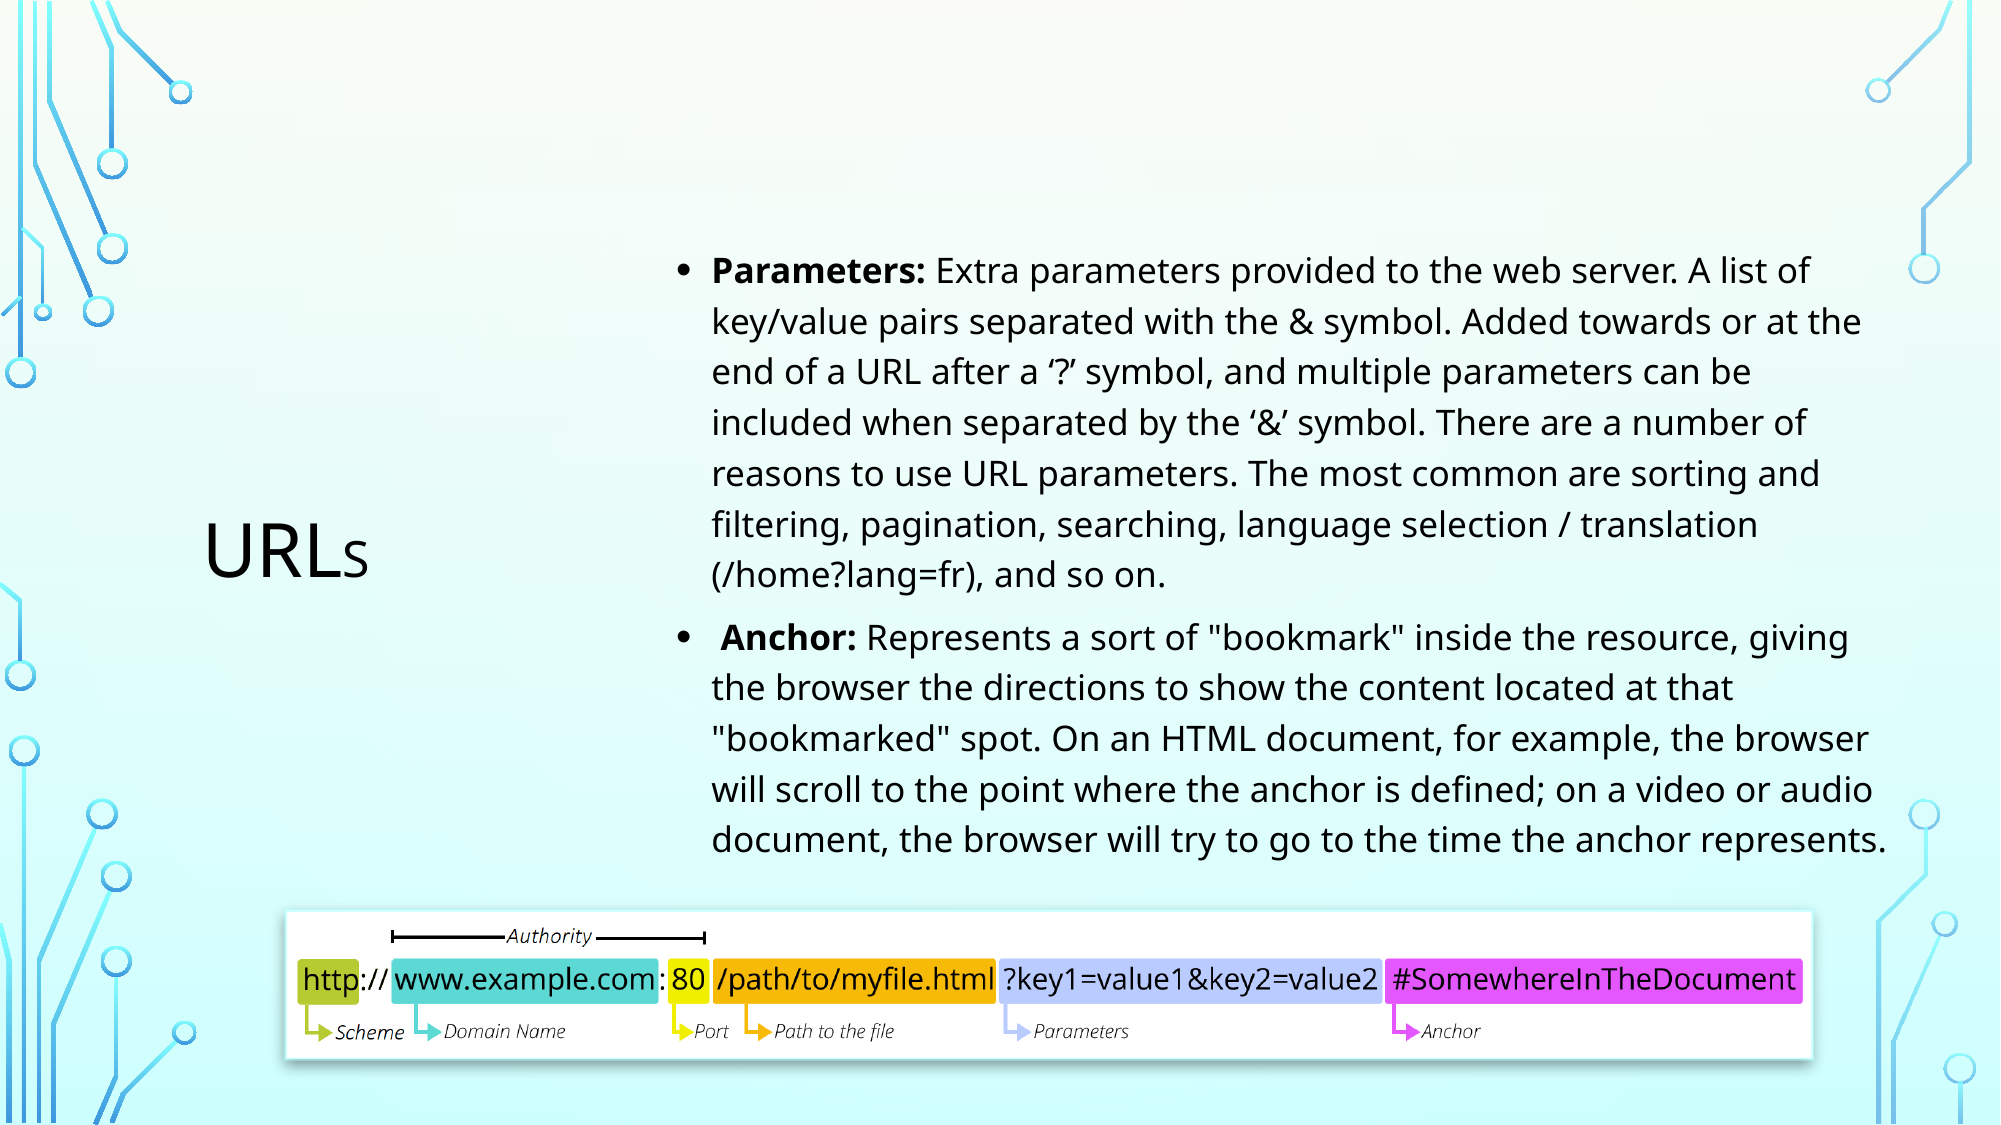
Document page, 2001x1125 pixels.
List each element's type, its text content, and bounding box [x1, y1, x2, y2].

title URLs [187, 101, 660, 1005]
text_box Parameters: Extra parameters provided to the web server. A list of key/value pairs separated with the & symbol. Added towards or at the end of a URL after a ‘?’ symbol, and multiple parameters can be included when separated by the ‘&’ symbol. There are a number of reasons to use URL parameters. The most common are sorting and filtering, pagination, searching, language selection / translation (/home?lang=fr), and so on. Anchor: Represents a sort of "bookmark" inside the resource, giving the browser the directions to show the content located at that "bookmarked" spot. On an HTML document, for example, the browser will scroll to the point where the anchor is defined; on a video or audio document, the browser will try to go to the time the anchor represents. [502, 178, 1907, 911]
picture [285, 909, 1813, 1060]
